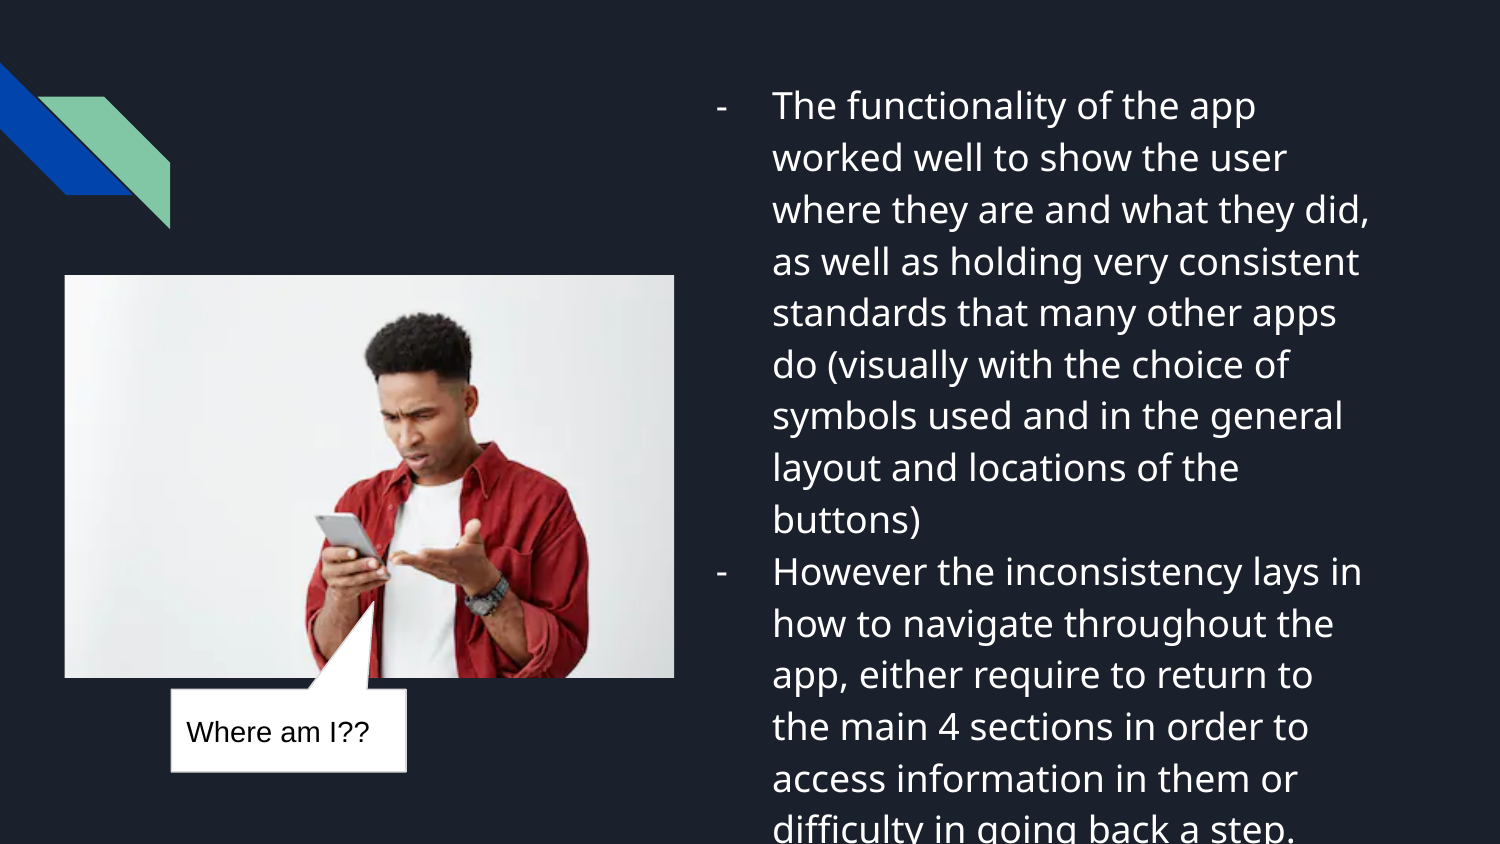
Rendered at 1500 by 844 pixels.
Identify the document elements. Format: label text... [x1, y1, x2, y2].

picture [64, 274, 675, 679]
text_box Where am I?? [171, 686, 407, 772]
list The functionality of the app worked well to show the user where they are and what they did, as well as holding very consistent standards that many other apps do (visually with the choice of symbols used and in the general layout and locations of the buttons) However the inconsistency lays in how to navigate throughout the app, either require to return to the main 4 sections in order to access information in them or difficulty in going back a step. [682, 60, 1392, 731]
